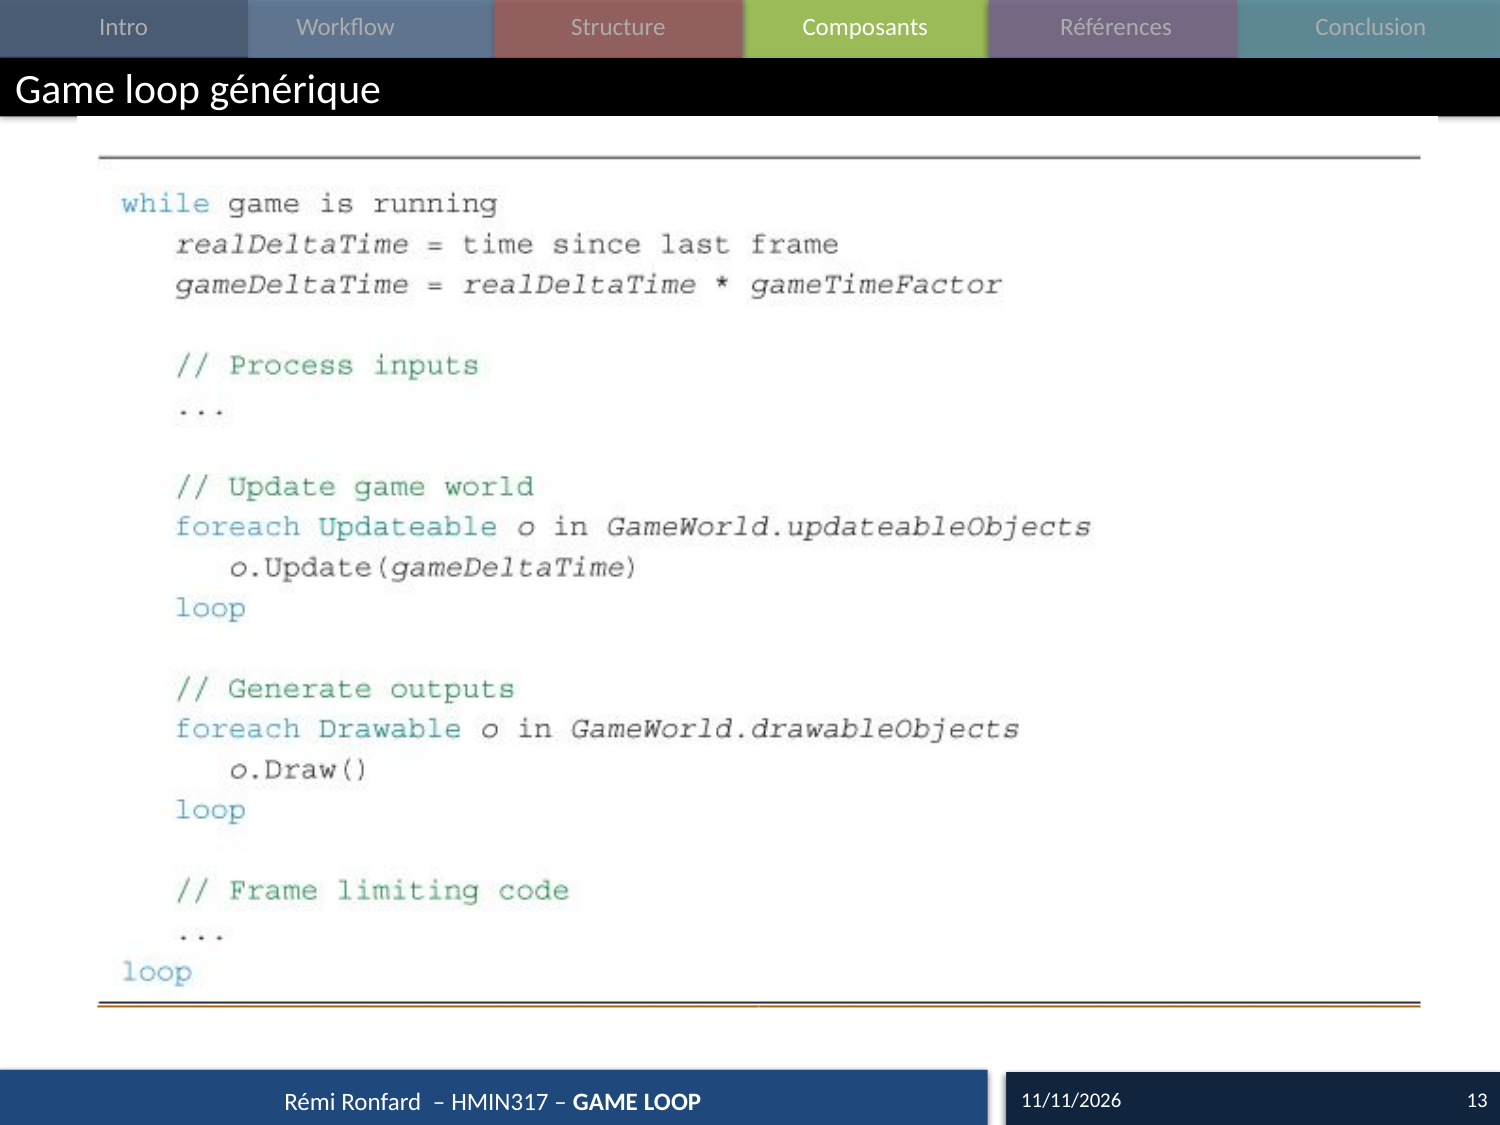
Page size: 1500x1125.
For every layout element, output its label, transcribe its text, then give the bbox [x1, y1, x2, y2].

slide_number 13 [1153, 1071, 1500, 1125]
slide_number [1006, 1070, 1153, 1125]
picture [77, 116, 1439, 1055]
footer Rémi Ronfard – HMIN317 – GAME LOOP [0, 1072, 988, 1125]
title Game loop générique [0, 58, 1500, 117]
